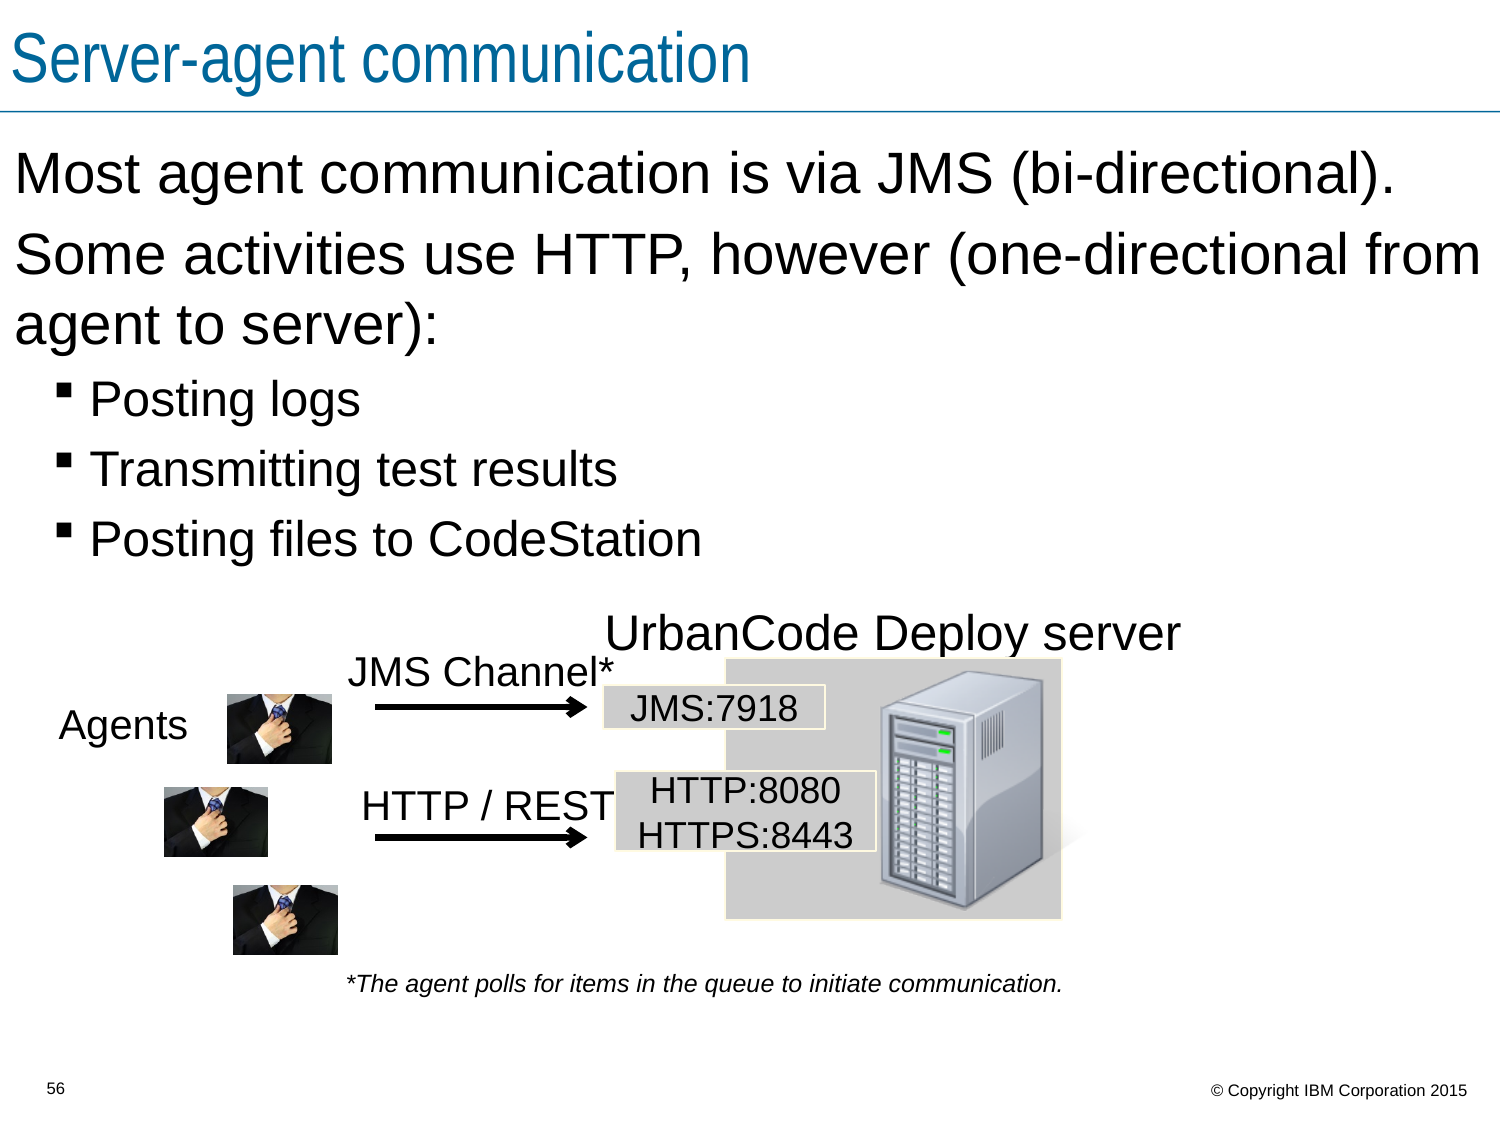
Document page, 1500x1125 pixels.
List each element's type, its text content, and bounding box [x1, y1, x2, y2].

text_box [725, 657, 1063, 770]
text_box Agents [43, 690, 204, 756]
text_box HTTP / REST [346, 771, 630, 837]
text_box [725, 852, 845, 920]
text_box JMS Channel* [332, 637, 630, 703]
picture [233, 885, 338, 955]
text_box HTTP:8080 HTTPS:8443 [614, 770, 845, 852]
picture [163, 787, 269, 858]
picture [850, 662, 1108, 920]
text_box JMS:7918 [603, 684, 825, 730]
picture [227, 694, 332, 765]
title Server-agent communication [10, 11, 1487, 100]
text_box UrbanCode Deploy server [589, 592, 1197, 668]
list Most agent communication is via JMS (bi-directional). Some activities use HTTP, however (one-directional from agent to server): Posting logs Transmitting test results Posting files to CodeStation [14, 127, 1485, 555]
text_box *The agent polls for items in the queue to initiate communication. [330, 959, 1081, 1005]
